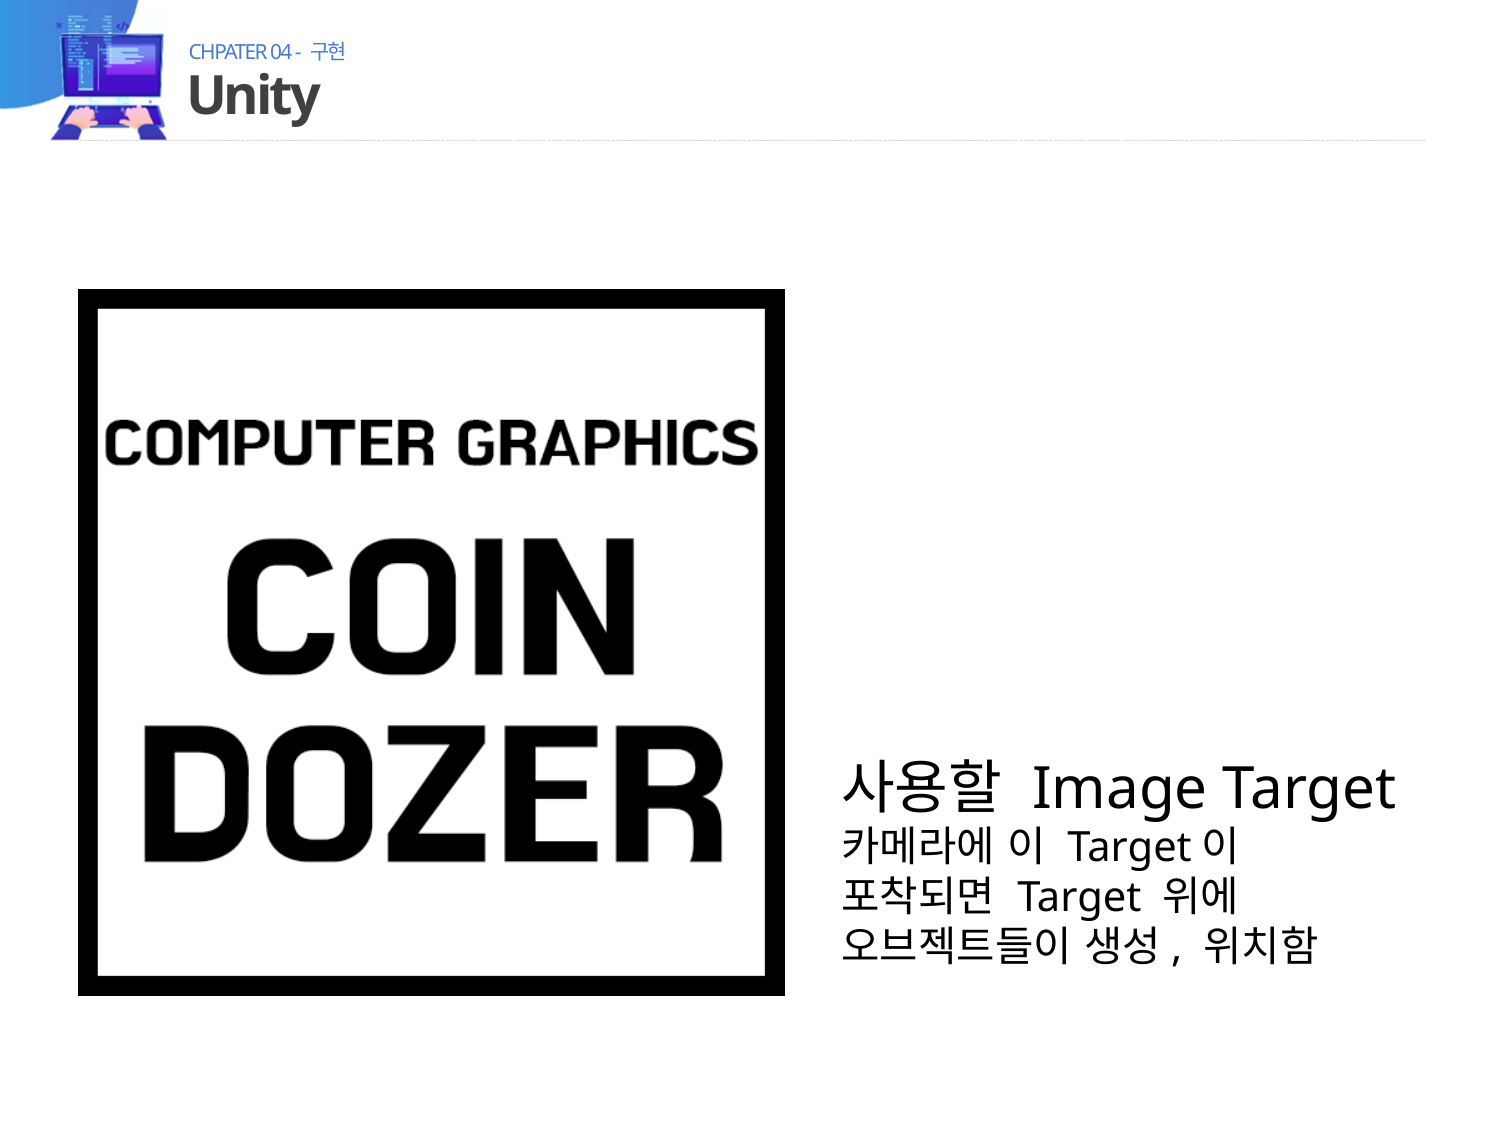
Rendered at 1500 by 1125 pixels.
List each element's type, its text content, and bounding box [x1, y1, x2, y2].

text_box CHPATER 04 - 구현 [173, 31, 362, 97]
title Unity [171, 55, 821, 140]
picture [0, 0, 1500, 1125]
text_box 사용할 Image Target 카메라에 이 Target이 포착되면 Target 위에 오브젝트들이 생성, 위치함 [826, 707, 1420, 978]
